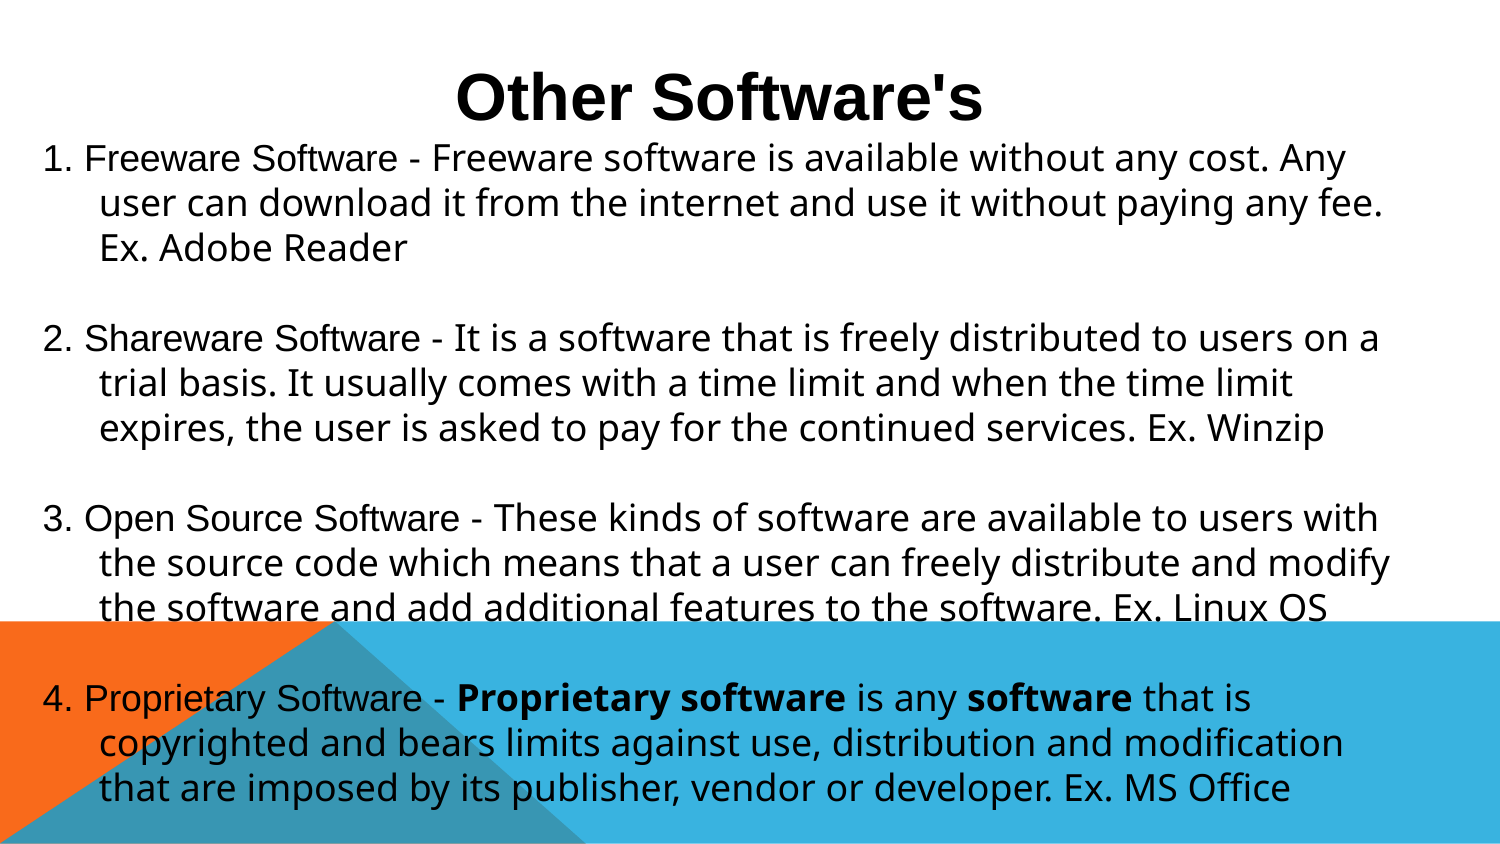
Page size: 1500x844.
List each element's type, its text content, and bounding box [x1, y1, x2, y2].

text_box Other Software's 1. Freeware Software - Freeware software is available without any cost. Any user can download it from the internet and use it without paying any fee. Ex. Adobe Reader 2. Shareware Software - It is a software that is freely distributed to users on a trial basis. It usually comes with a time limit and when the time limit expires, the user is asked to pay for the continued services. Ex. Winzip 3. Open Source Software - These kinds of software are available to users with the source code which means that a user can freely distribute and modify the software and add additional features to the software. Ex. Linux OS 4. Proprietary Software - Proprietary software is any software that is copyrighted and bears limits against use, distribution and modification that are imposed by its publisher, vendor or developer. Ex. MS Office [25, 46, 1414, 844]
